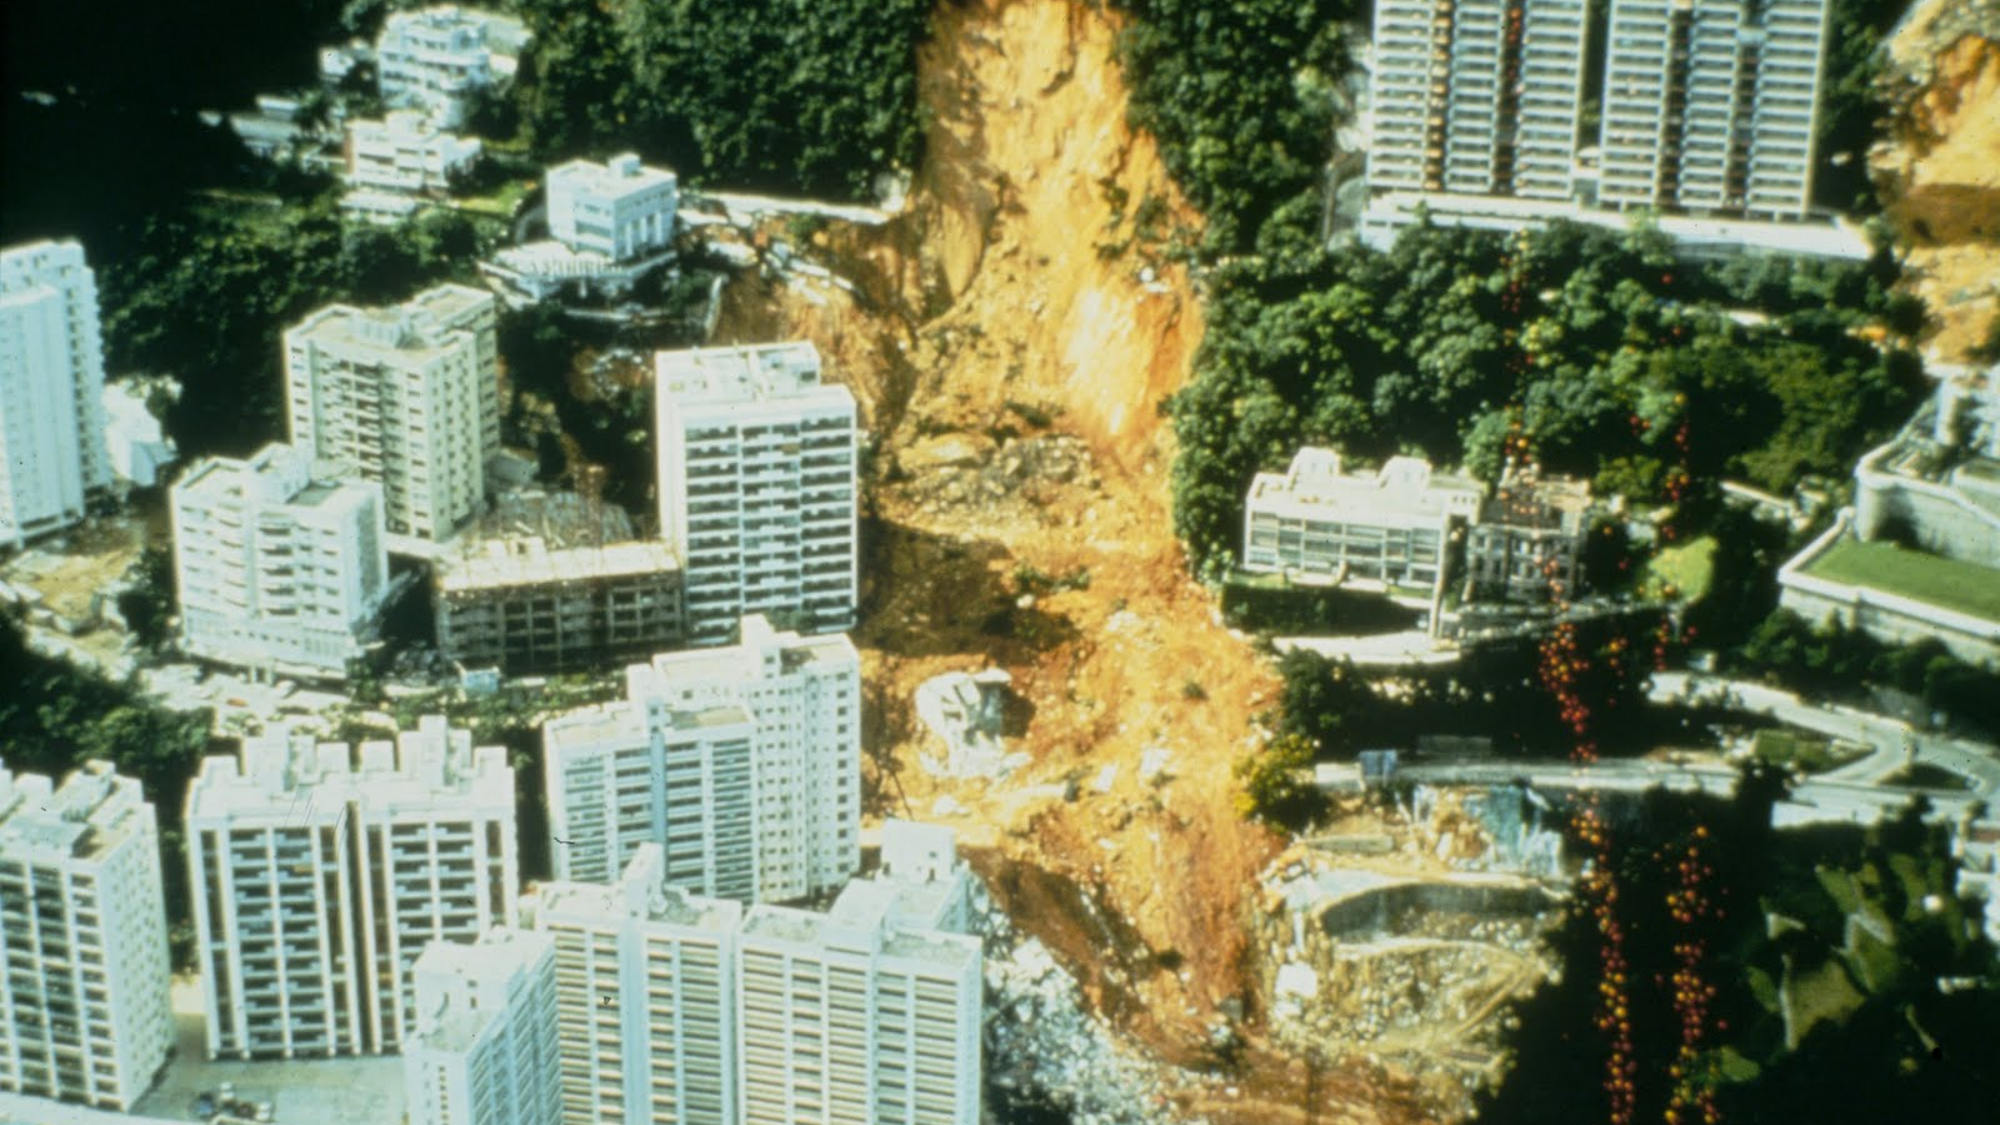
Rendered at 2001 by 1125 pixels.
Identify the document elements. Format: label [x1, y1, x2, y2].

list [0, 0, 2000, 1125]
